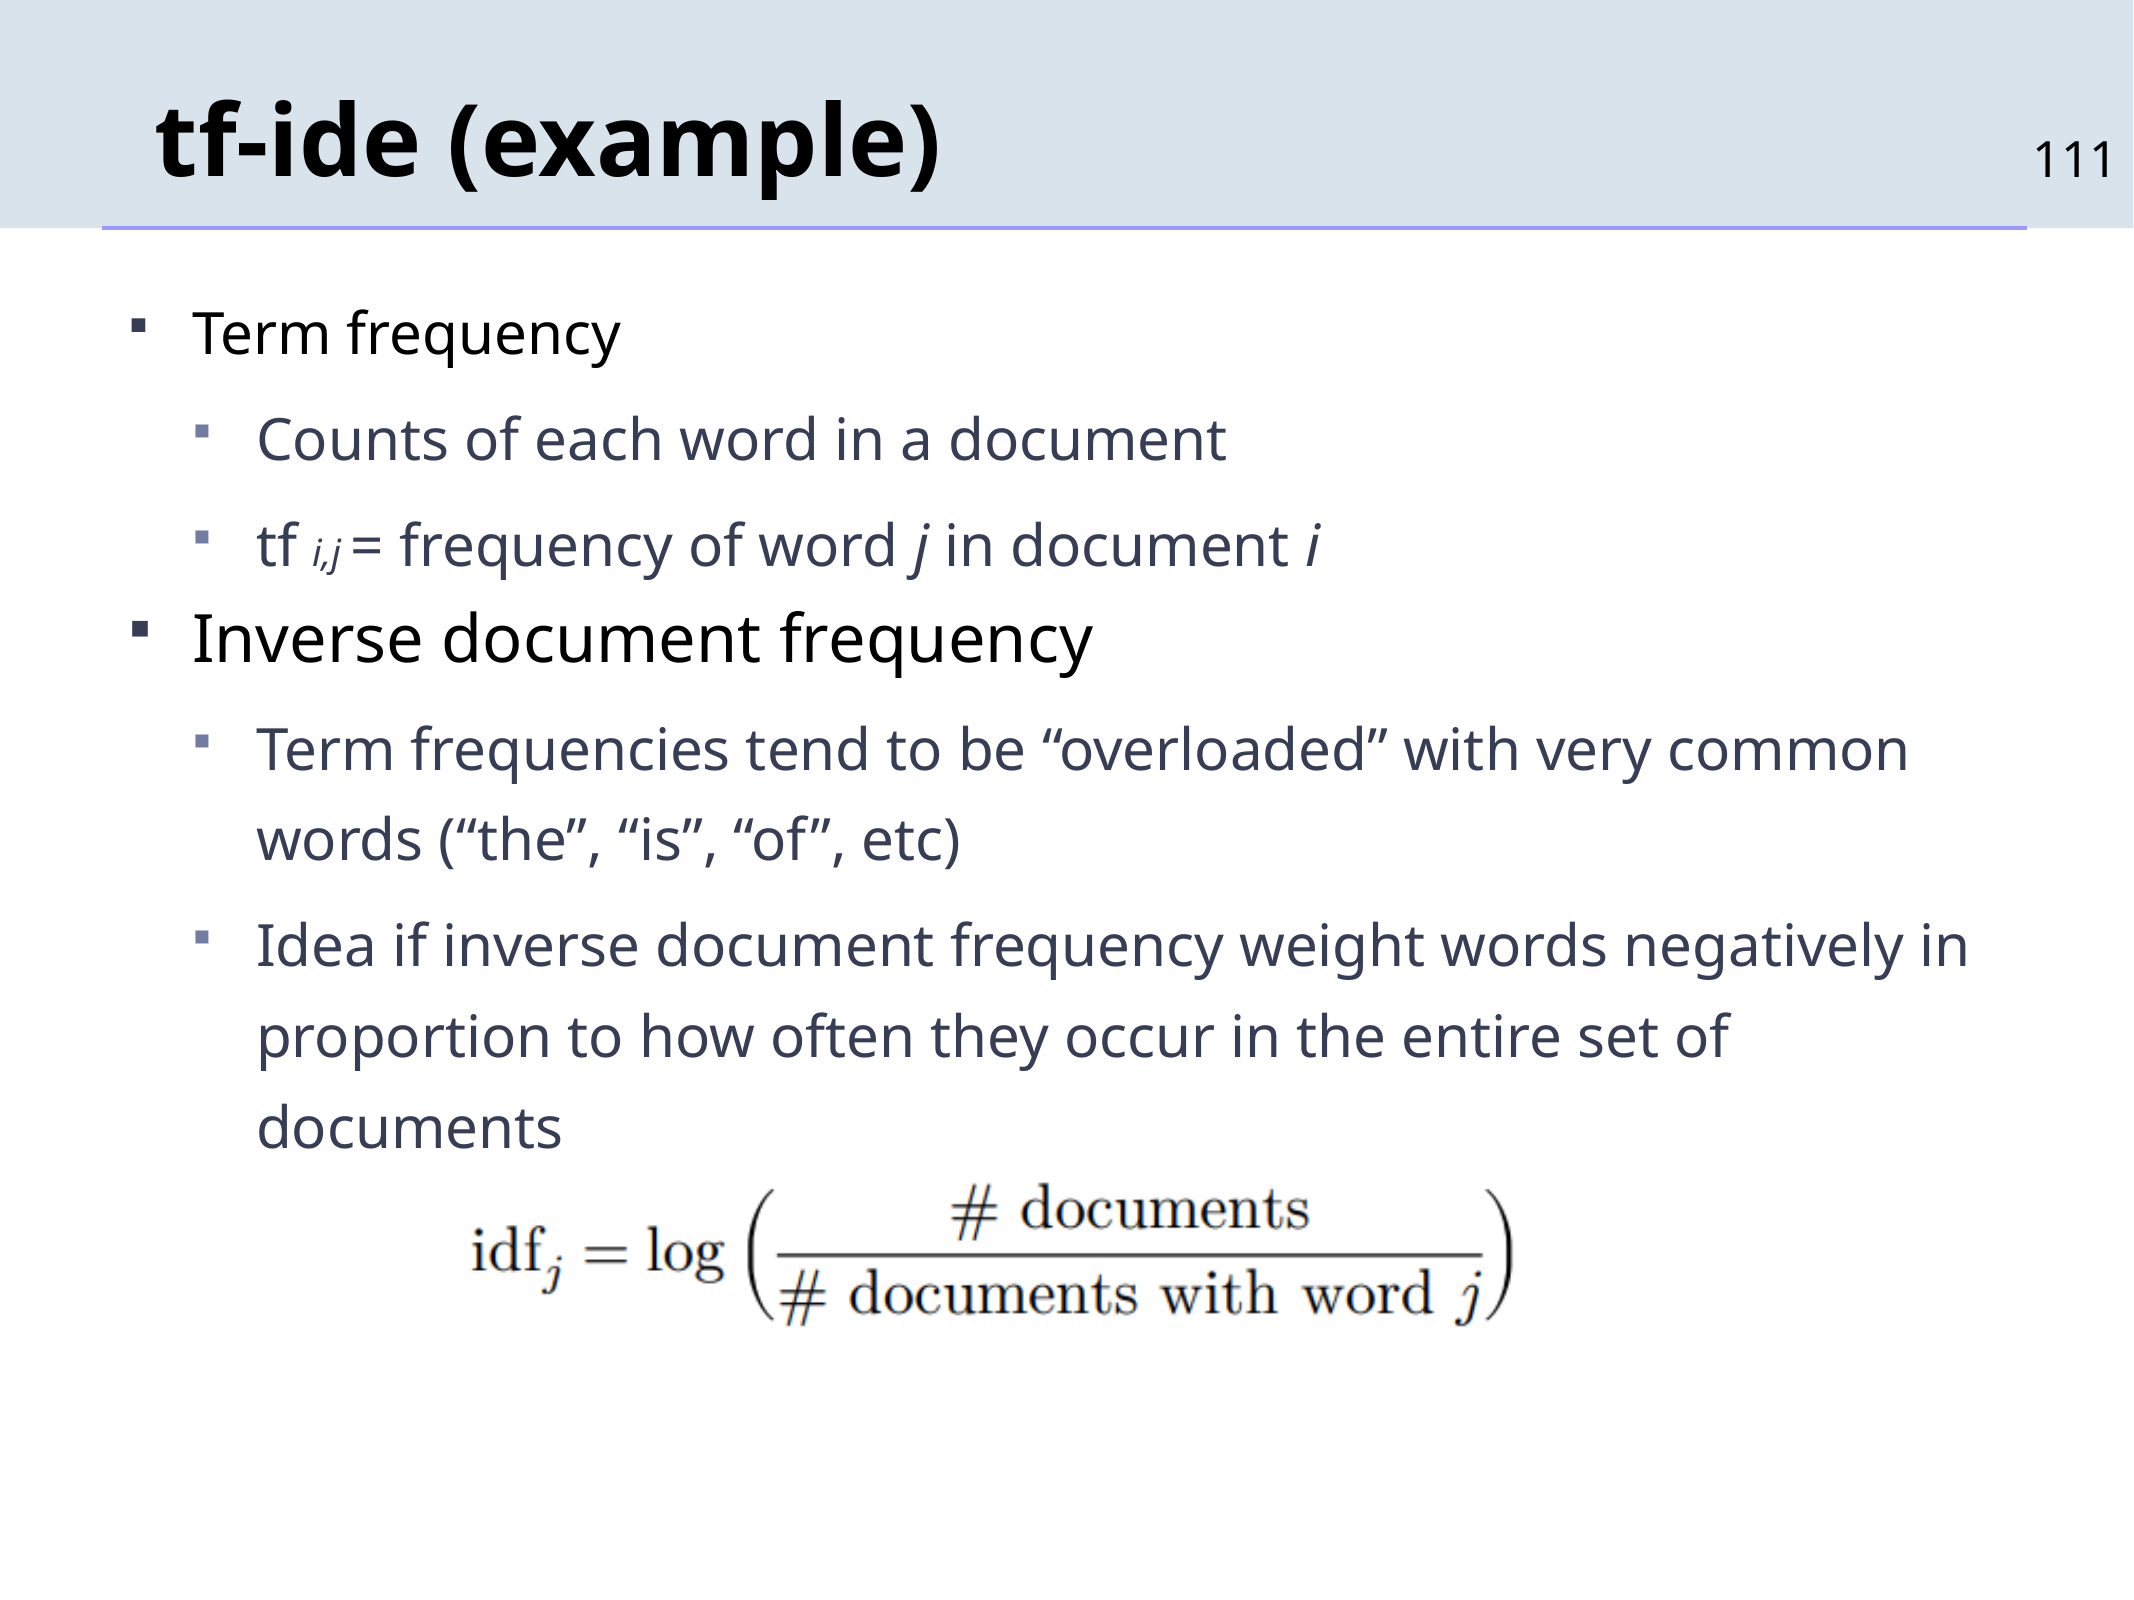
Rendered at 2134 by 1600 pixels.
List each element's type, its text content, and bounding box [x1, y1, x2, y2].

title tf-ide (example) [133, 55, 2024, 208]
slide_number 111 [2011, 116, 2134, 203]
list Term frequency Counts of each word in a document tf i,j = frequency of word j in document i Inverse document frequency Term frequencies tend to be “overloaded” with very common words (“the”, “is”, “of”, etc) Idea if inverse document frequency weight words negatively in proportion to how often they occur in the entire set of documents [106, 285, 2027, 1438]
picture [404, 1177, 1581, 1350]
